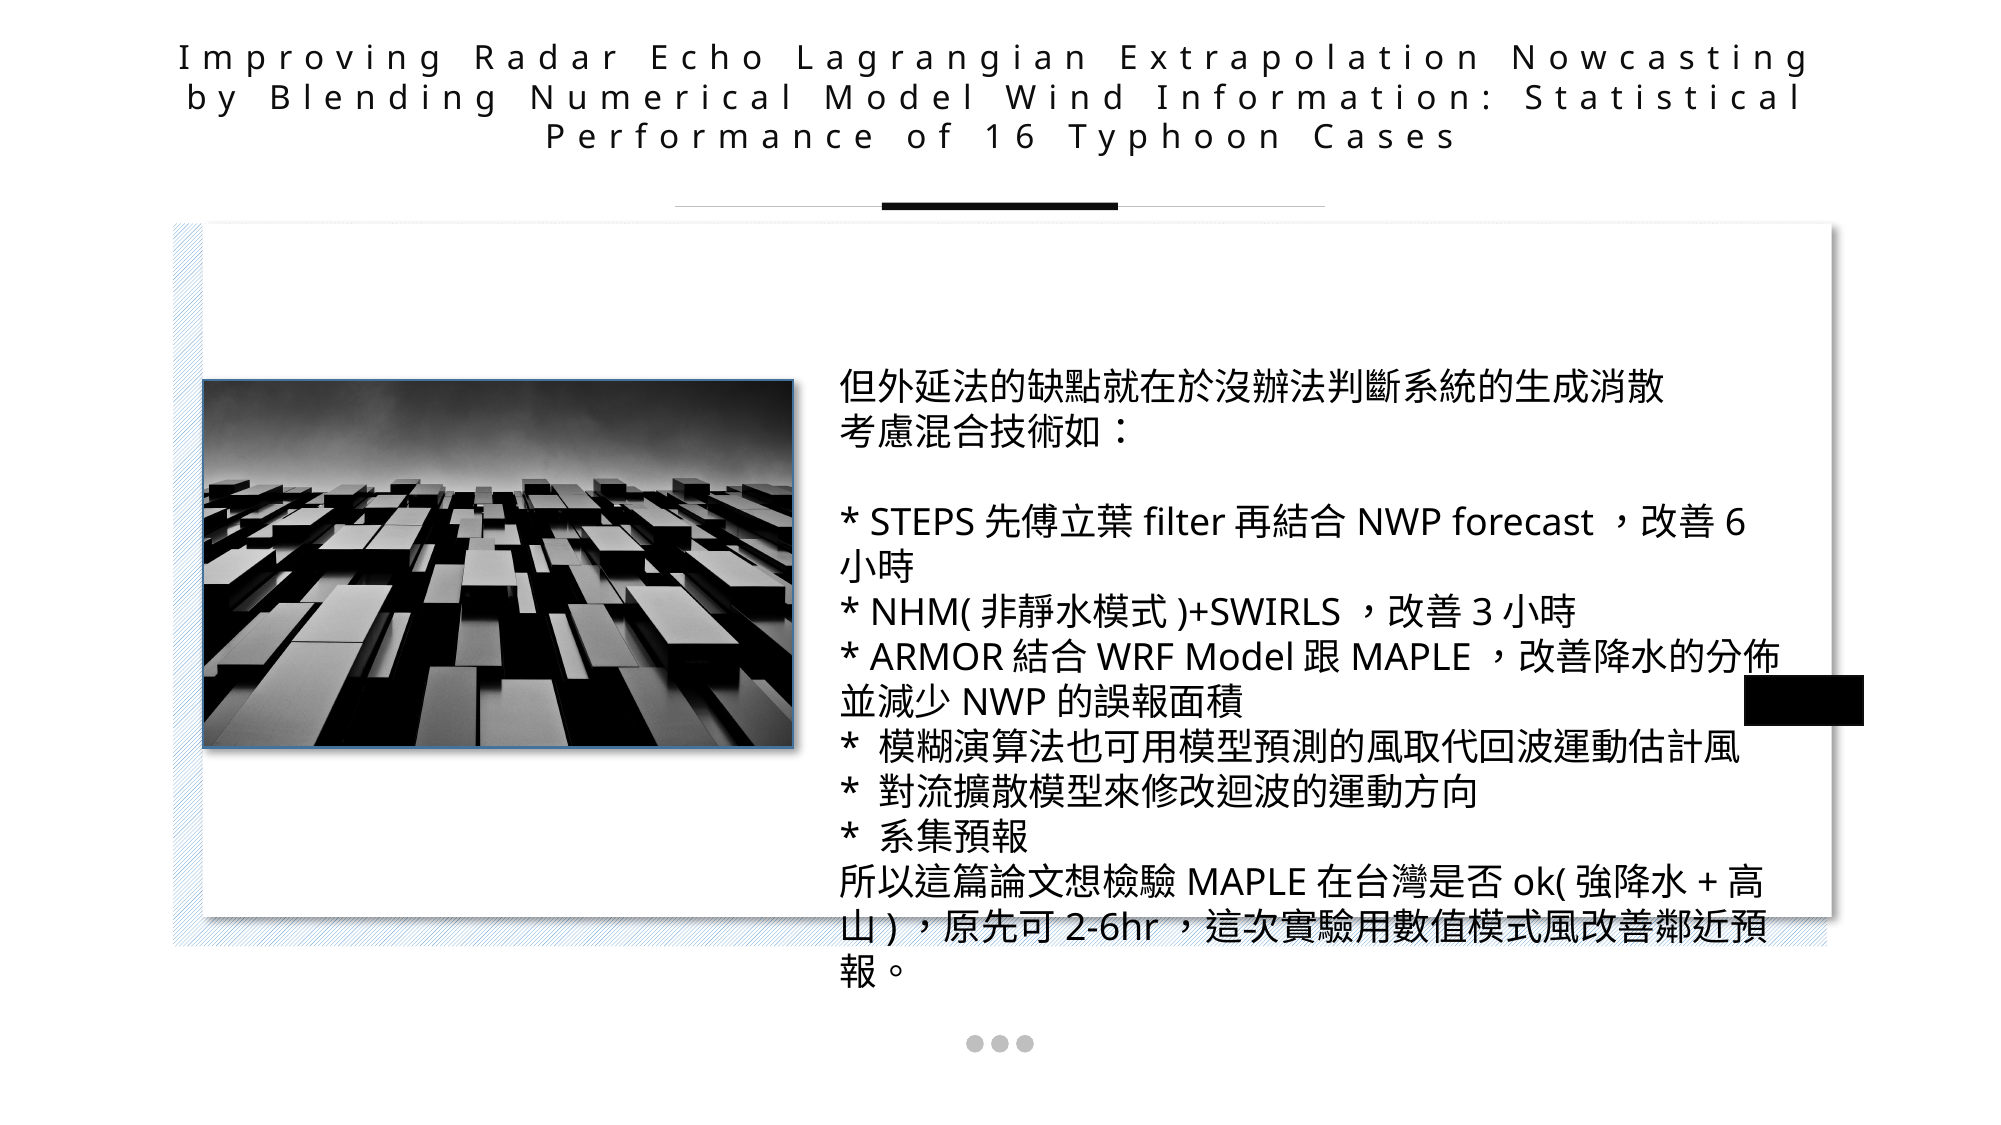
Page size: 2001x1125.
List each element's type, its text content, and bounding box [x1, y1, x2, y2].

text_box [966, 1034, 1034, 1053]
text_box [1832, 675, 1864, 726]
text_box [173, 223, 1832, 947]
text_box 但外延法的缺點就在於沒辦法判斷系統的生成消散 考慮混合技術如： * STEPS先傅立葉filter再結合NWP forecast，改善6小時 * NHM(非靜水模式)+SWIRLS，改善3小時 * ARMOR結合WRF Model跟MAPLE，改善降水的分佈並減少NWP的誤報面積 * 模糊演算法也可用模型預測的風取代回波運動估計風 * 對流擴散模型來修改迴波的運動方向 * 系集預報 所以這篇論文想檢驗MAPLE在台灣是否ok(強降水+高山)，原先可2-6hr，這次實驗用數值模式風改善鄰近預報。 [824, 947, 1798, 1001]
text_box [675, 202, 1325, 211]
text_box Improving Radar Echo Lagrangian Extrapolation Nowcasting by Blending Numerical Model Wind Information: Statistical Performance of 16 Typhoon Cases [150, 28, 1850, 163]
